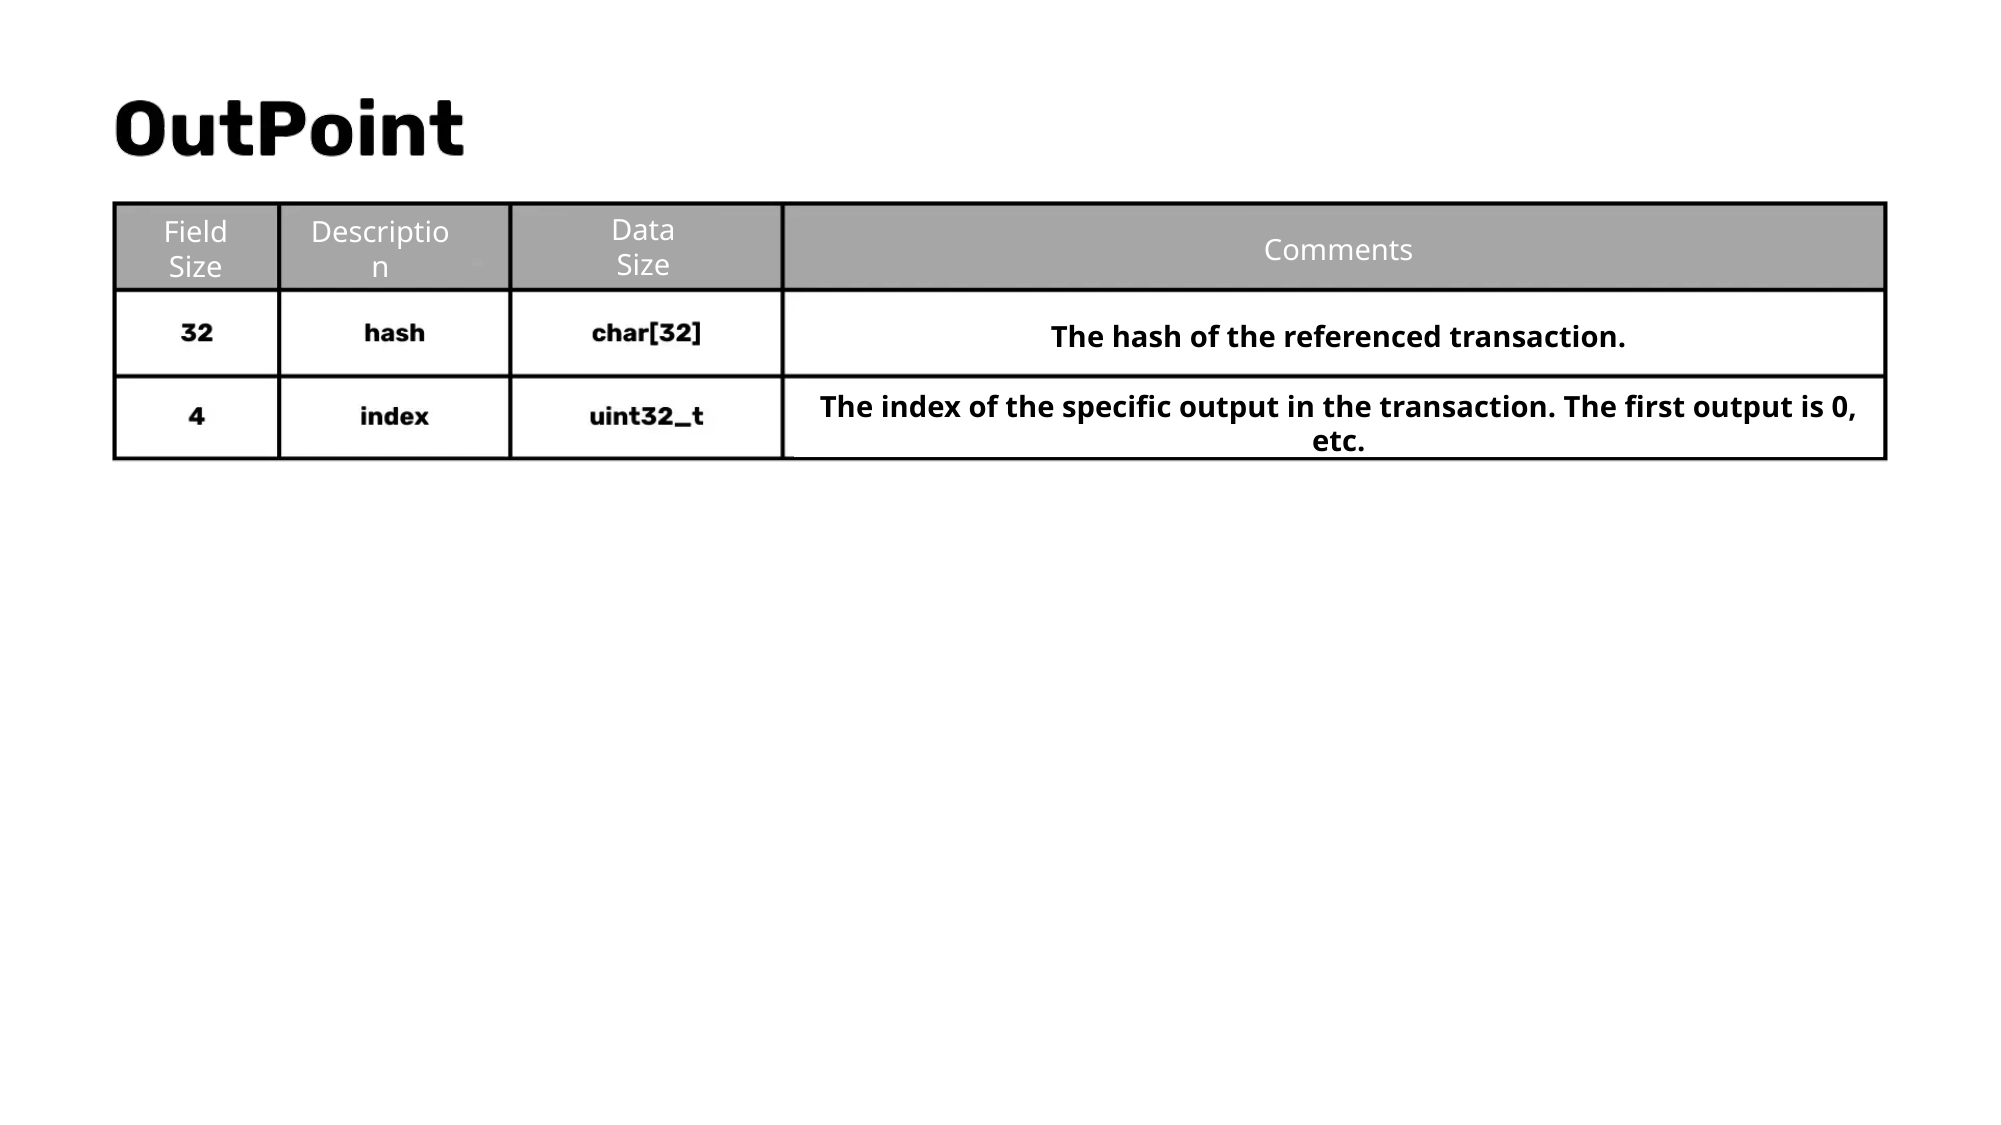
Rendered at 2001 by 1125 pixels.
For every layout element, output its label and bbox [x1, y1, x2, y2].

picture [0, 0, 2000, 575]
